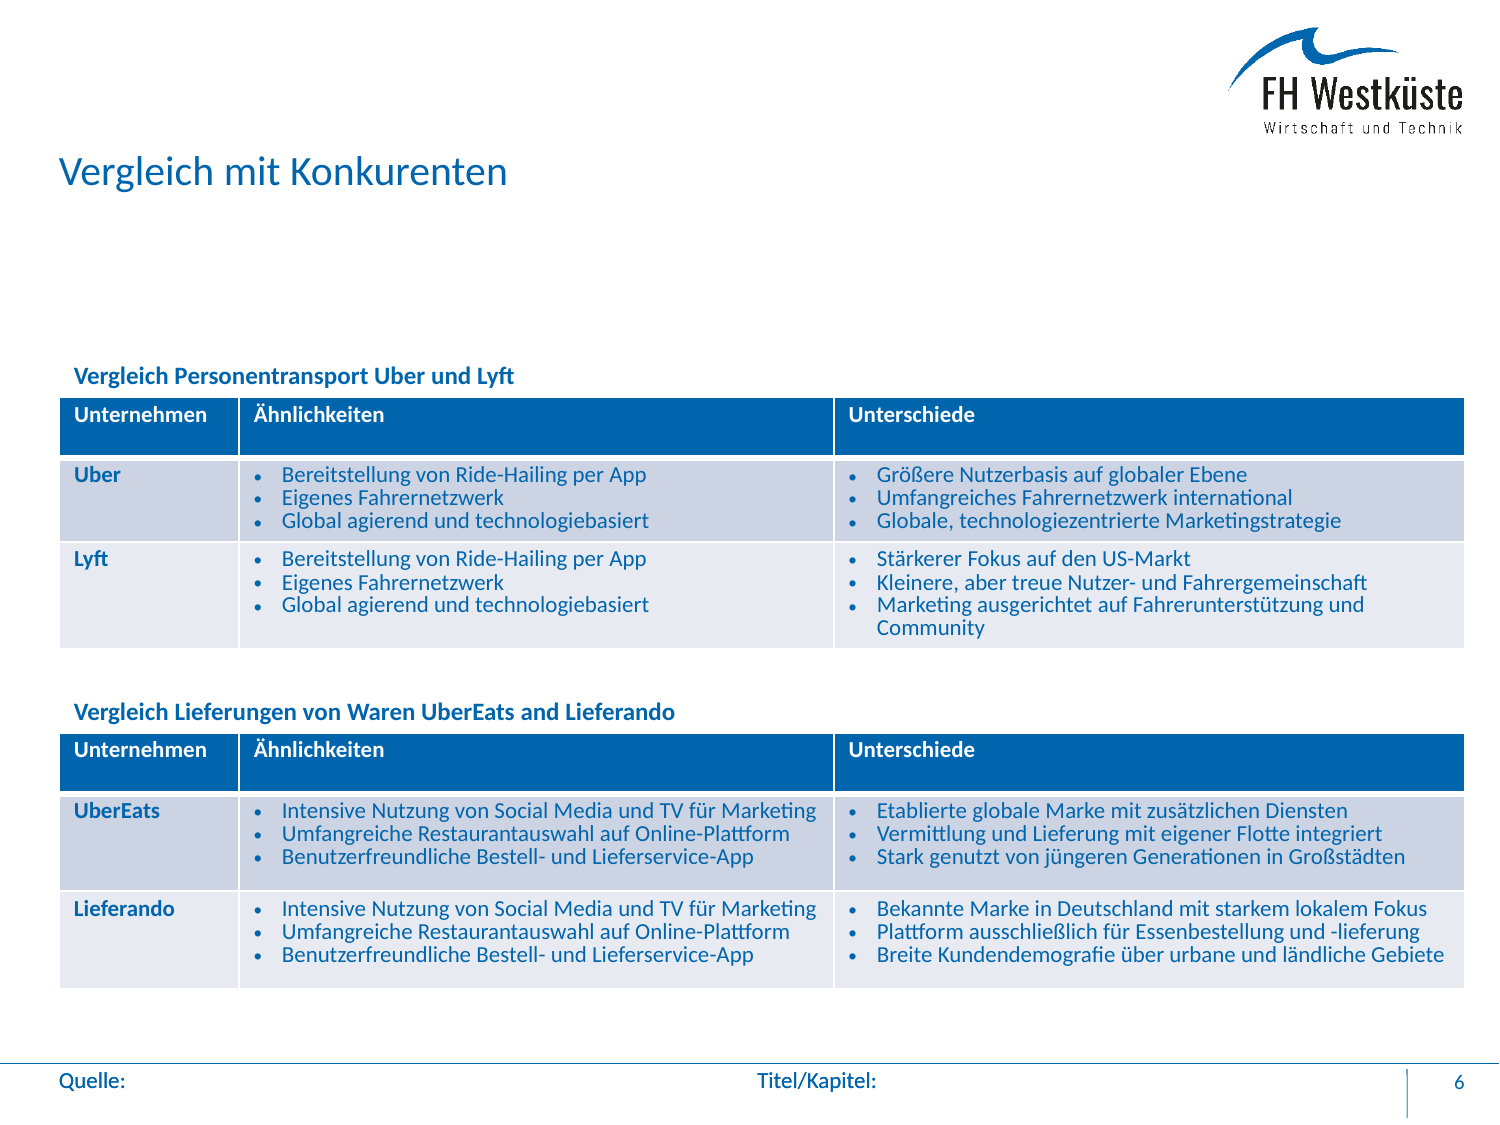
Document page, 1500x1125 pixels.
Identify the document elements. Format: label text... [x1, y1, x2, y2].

table_header Unterschiede [835, 398, 1464, 455]
table_cell Lieferando [60, 892, 238, 988]
table_header Ähnlichkeiten [240, 734, 833, 791]
table_header Ähnlichkeiten [240, 398, 833, 455]
table_cell Bekannte Marke in Deutschland mit starkem lokalem Fokus Plattform ausschließlich für Essenbestellung und -lieferung Breite Kundendemografie über urbane und ländliche Gebiete [835, 892, 1464, 988]
table_cell Bereitstellung von Ride-Hailing per App Eigenes Fahrernetzwerk Global agierend und technologiebasiert [240, 543, 833, 648]
text_box Vergleich Lieferungen von Waren UberEats and Lieferando [58, 688, 911, 733]
table_cell UberEats [60, 797, 238, 890]
slide_number 6 [1414, 1069, 1465, 1099]
table_cell Bereitstellung von Ride-Hailing per App Eigenes Fahrernetzwerk Global agierend und technologiebasiert [240, 461, 833, 541]
table_header Unternehmen [60, 734, 238, 791]
table_cell Lyft [60, 543, 238, 648]
table_cell Intensive Nutzung von Social Media und TV für Marketing Umfangreiche Restaurantauswahl auf Online-Plattform Benutzerfreundliche Bestell- und Lieferservice-App [240, 892, 833, 988]
table_header Unterschiede [835, 734, 1464, 791]
list Vergleich mit Konkurenten [59, 149, 1465, 197]
table_cell Uber [60, 461, 238, 541]
table_cell Intensive Nutzung von Social Media und TV für Marketing Umfangreiche Restaurantauswahl auf Online-Plattform Benutzerfreundliche Bestell- und Lieferservice-App [240, 797, 833, 890]
table_cell Größere Nutzerbasis auf globaler Ebene Umfangreiches Fahrernetzwerk international Globale, technologiezentrierte Marketingstrategie [835, 461, 1464, 541]
table_header Unternehmen [60, 398, 238, 455]
text_box Vergleich Personentransport Uber und Lyft [59, 351, 703, 397]
table_cell Stärkerer Fokus auf den US-Markt Kleinere, aber treue Nutzer- und Fahrergemeinschaft Marketing ausgerichtet auf Fahrerunterstützung und Community [835, 543, 1464, 648]
table_cell Etablierte globale Marke mit zusätzlichen Diensten Vermittlung und Lieferung mit eigener Flotte integriert Stark genutzt von jüngeren Generationen in Großstädten [835, 797, 1464, 890]
picture [1219, 19, 1474, 147]
